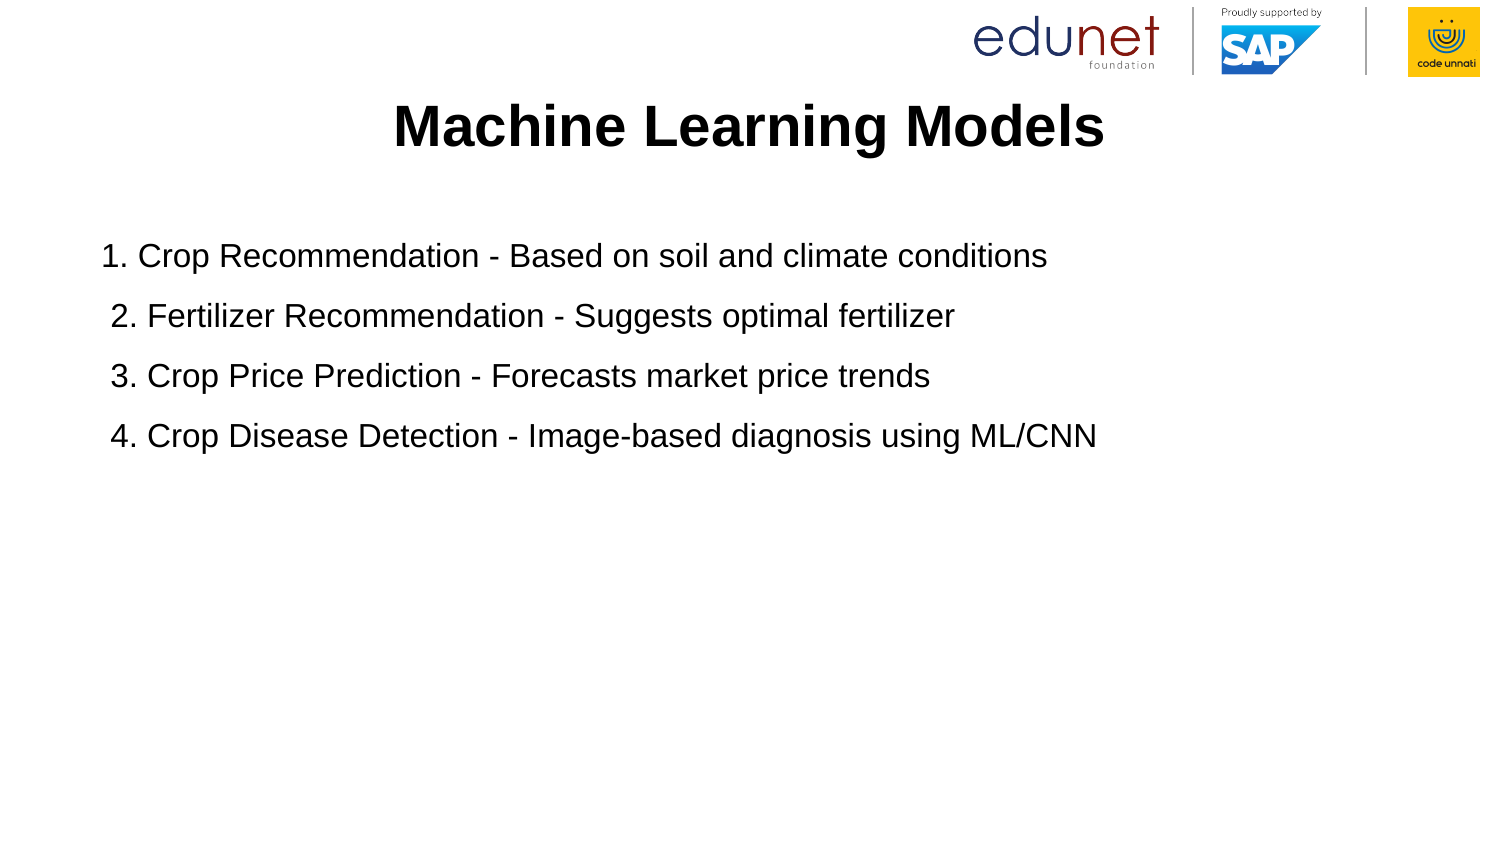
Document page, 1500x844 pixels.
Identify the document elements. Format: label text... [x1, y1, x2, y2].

picture [966, 8, 1168, 72]
title Machine Learning Models [51, 72, 1449, 167]
picture [1408, 7, 1480, 77]
text_box 1. Crop Recommendation - Based on soil and climate conditions 2. Fertilizer Recommendation - Suggests optimal fertilizer 3. Crop Price Prediction - Forecasts market price trends 4. Crop Disease Detection - Image-based diagnosis using ML/CNN [86, 166, 1316, 581]
picture [1221, 8, 1322, 72]
